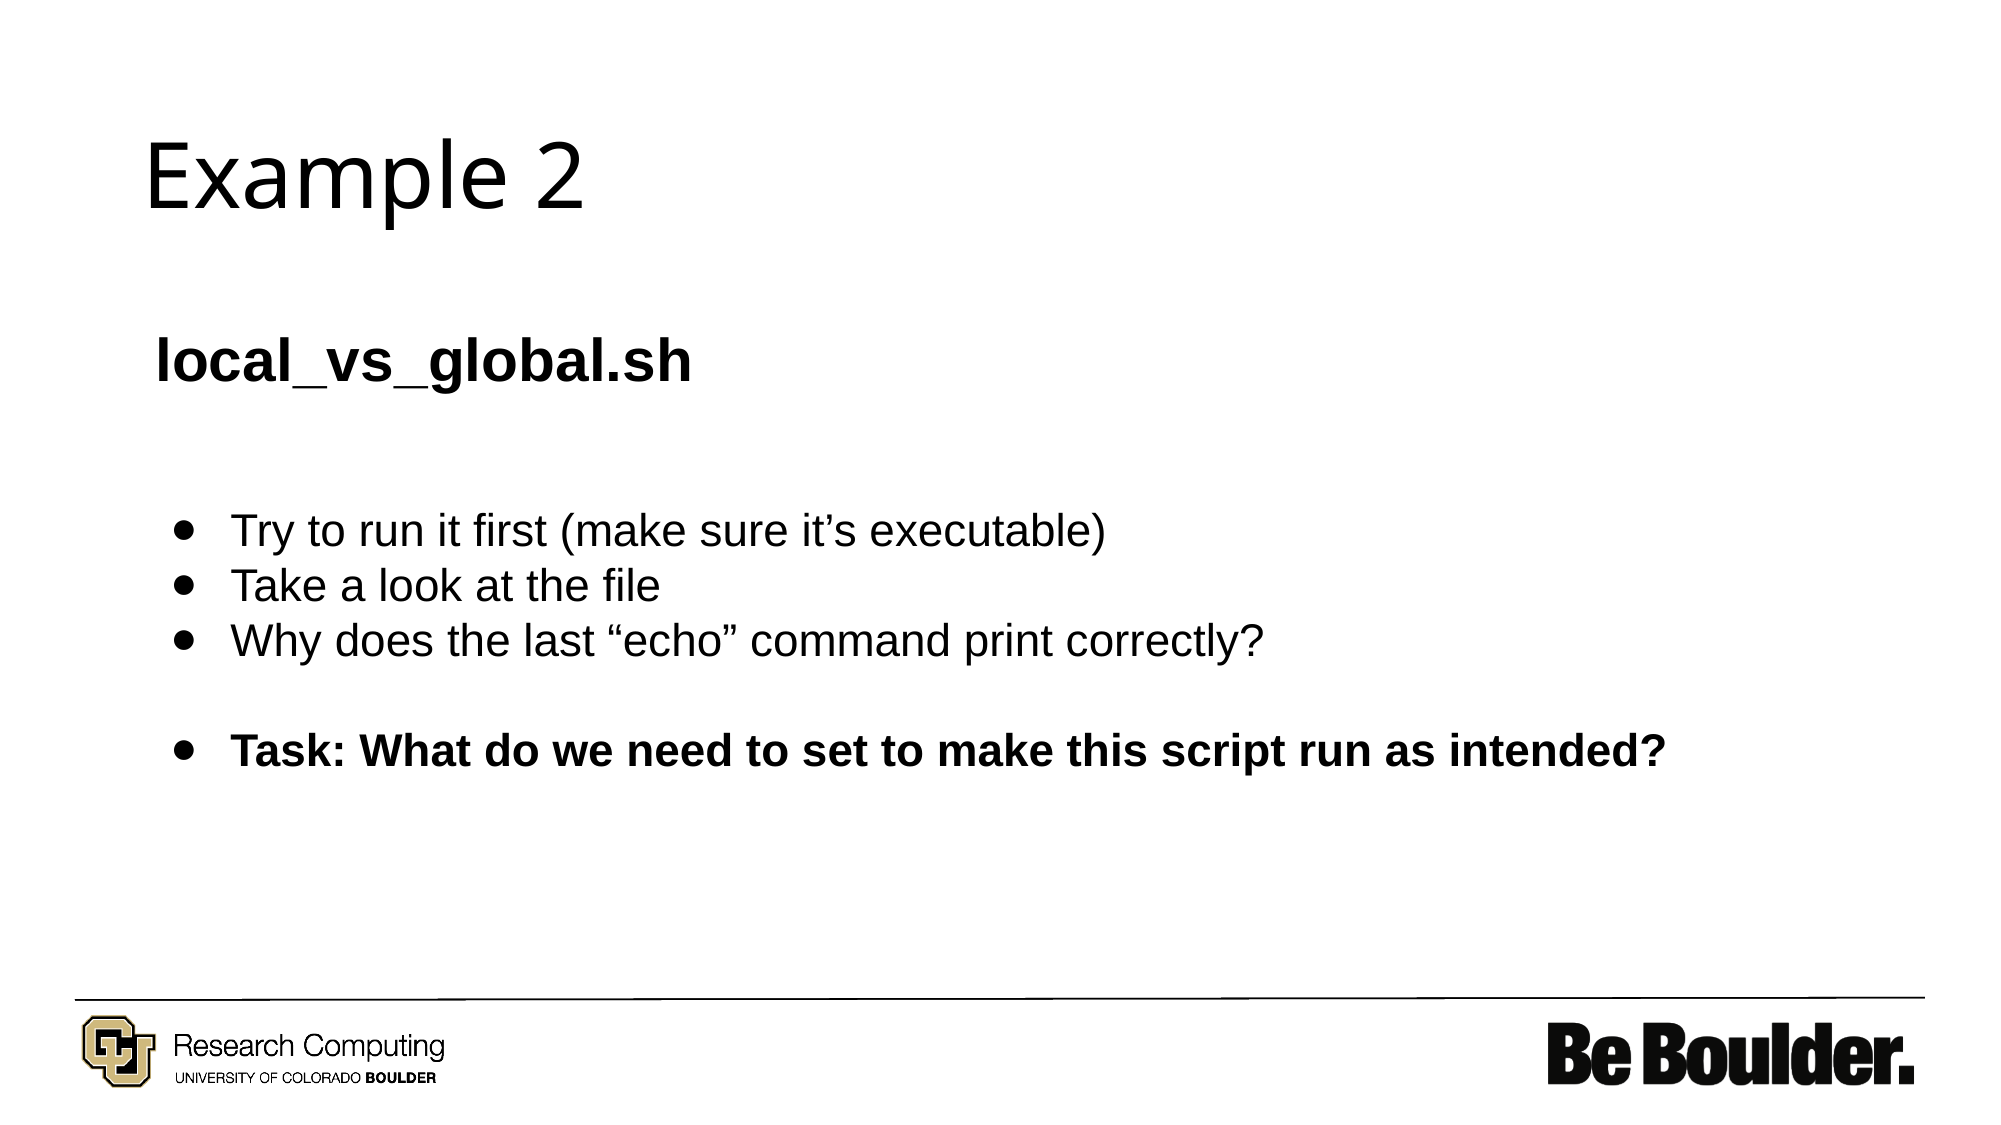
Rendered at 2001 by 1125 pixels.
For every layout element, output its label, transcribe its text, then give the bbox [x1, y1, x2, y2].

text_box local_vs_global.sh Try to run it first (make sure it’s executable) Take a look at the file Why does the last “echo” command print correctly? Task: What do we need to set to make this script run as intended? [140, 305, 1860, 791]
title Example 2 [137, 71, 1863, 266]
picture [1524, 1015, 1938, 1088]
picture [81, 1015, 444, 1088]
